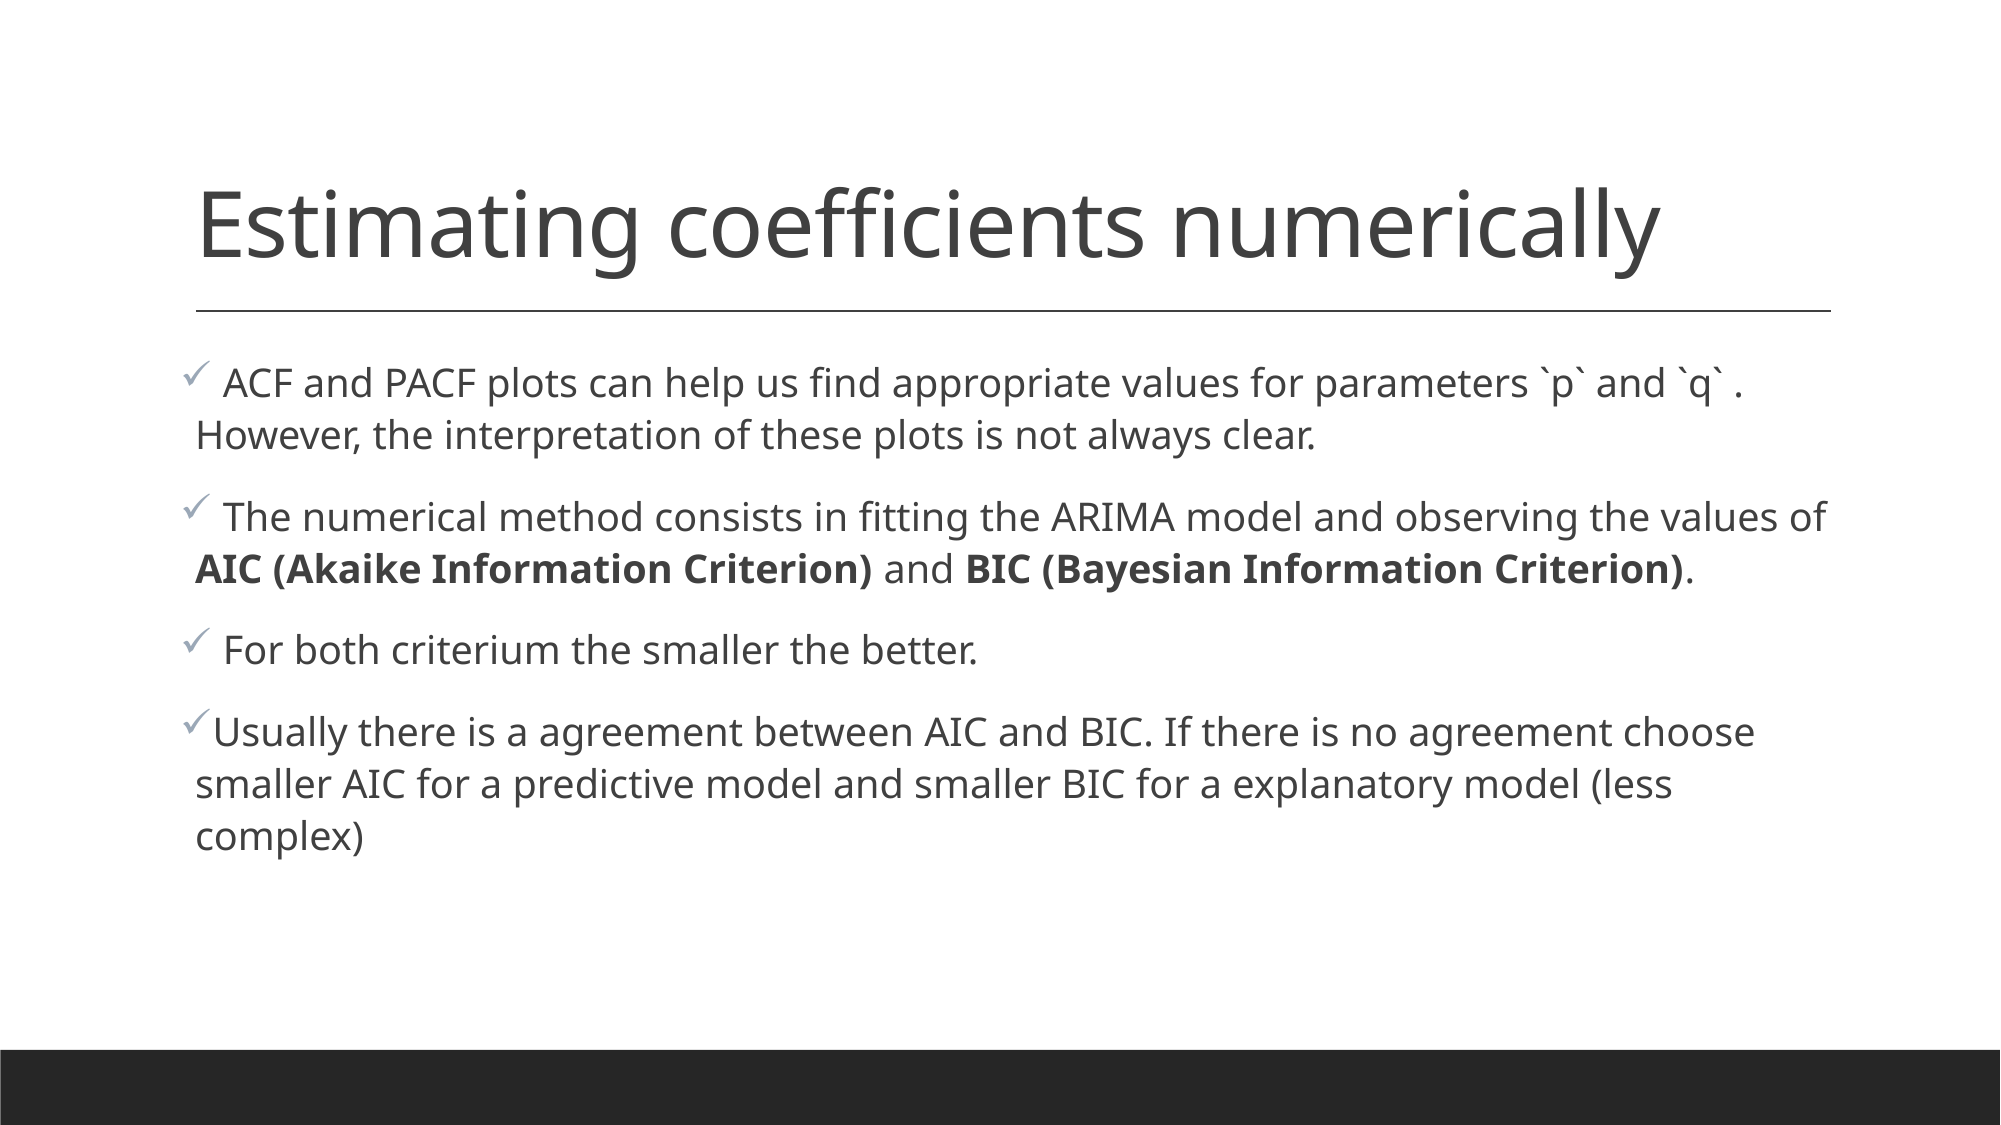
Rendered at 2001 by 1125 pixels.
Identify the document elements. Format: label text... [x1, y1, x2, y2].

title Estimating coefficients numerically [180, 47, 1830, 285]
list ACF and PACF plots can help us find appropriate values for parameters `p` and `q` . However, the interpretation of these plots is not always clear. The numerical method consists in fitting the ARIMA model and observing the values of AIC (Akaike Information Criterion) and BIC (Bayesian Information Criterion). For both criterium the smaller the better. Usually there is a agreement between AIC and BIC. If there is no agreement choose smaller AIC for a predictive model and smaller BIC for a explanatory model (less complex) [180, 345, 1830, 963]
